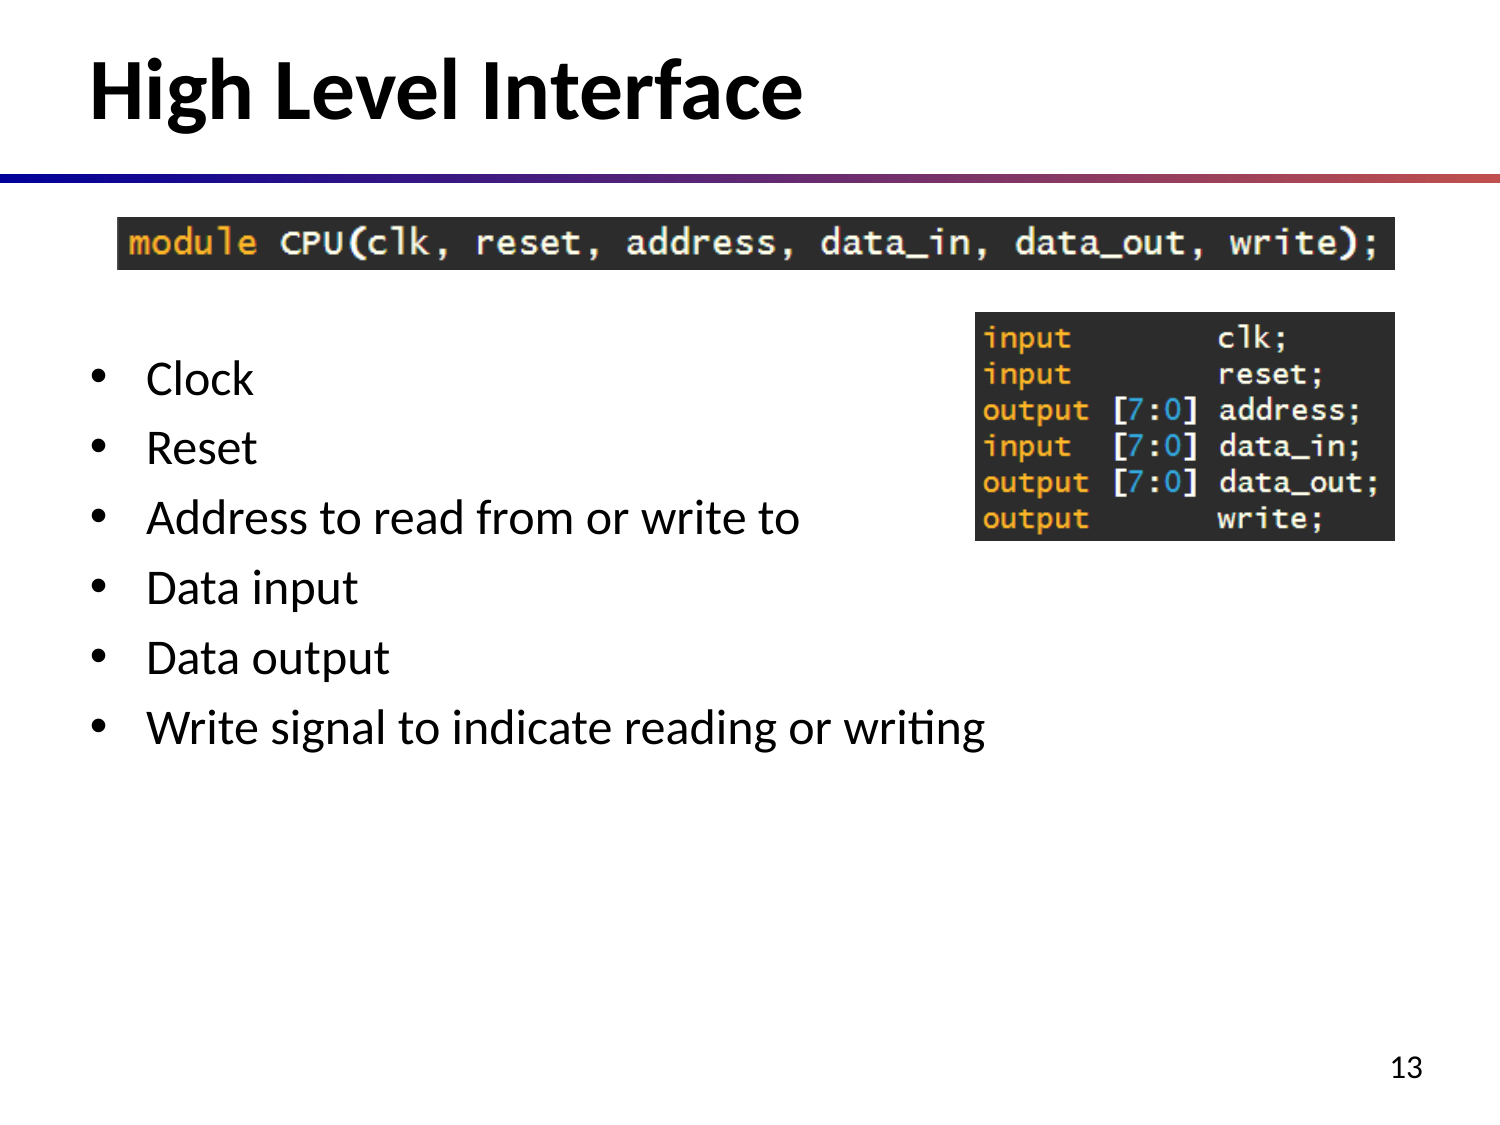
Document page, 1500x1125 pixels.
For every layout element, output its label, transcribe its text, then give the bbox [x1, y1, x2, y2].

picture [117, 217, 1395, 271]
picture [975, 312, 1395, 541]
list Clock Reset Address to read from or write to Data input Data output Write signal to indicate reading or writing [75, 337, 1425, 1025]
title High Level Interface [75, 24, 1438, 150]
